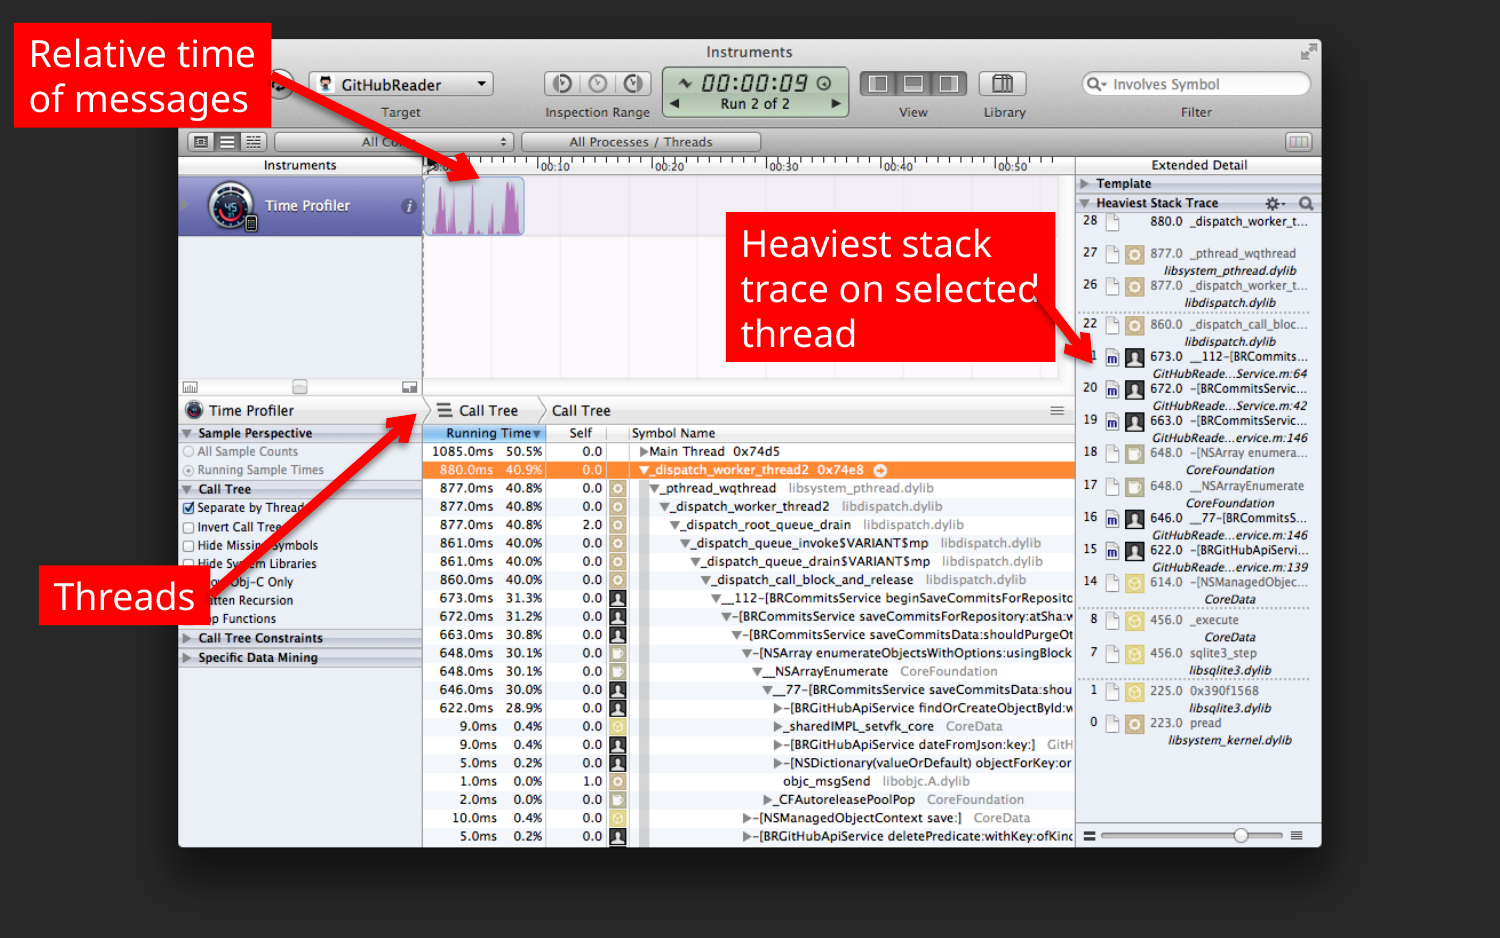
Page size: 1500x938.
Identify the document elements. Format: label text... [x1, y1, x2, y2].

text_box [199, 413, 417, 597]
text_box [1033, 287, 1093, 364]
text_box Relative time of messages [13, 22, 108, 128]
picture [112, 0, 1388, 938]
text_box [253, 75, 480, 179]
text_box Threads [38, 565, 108, 626]
